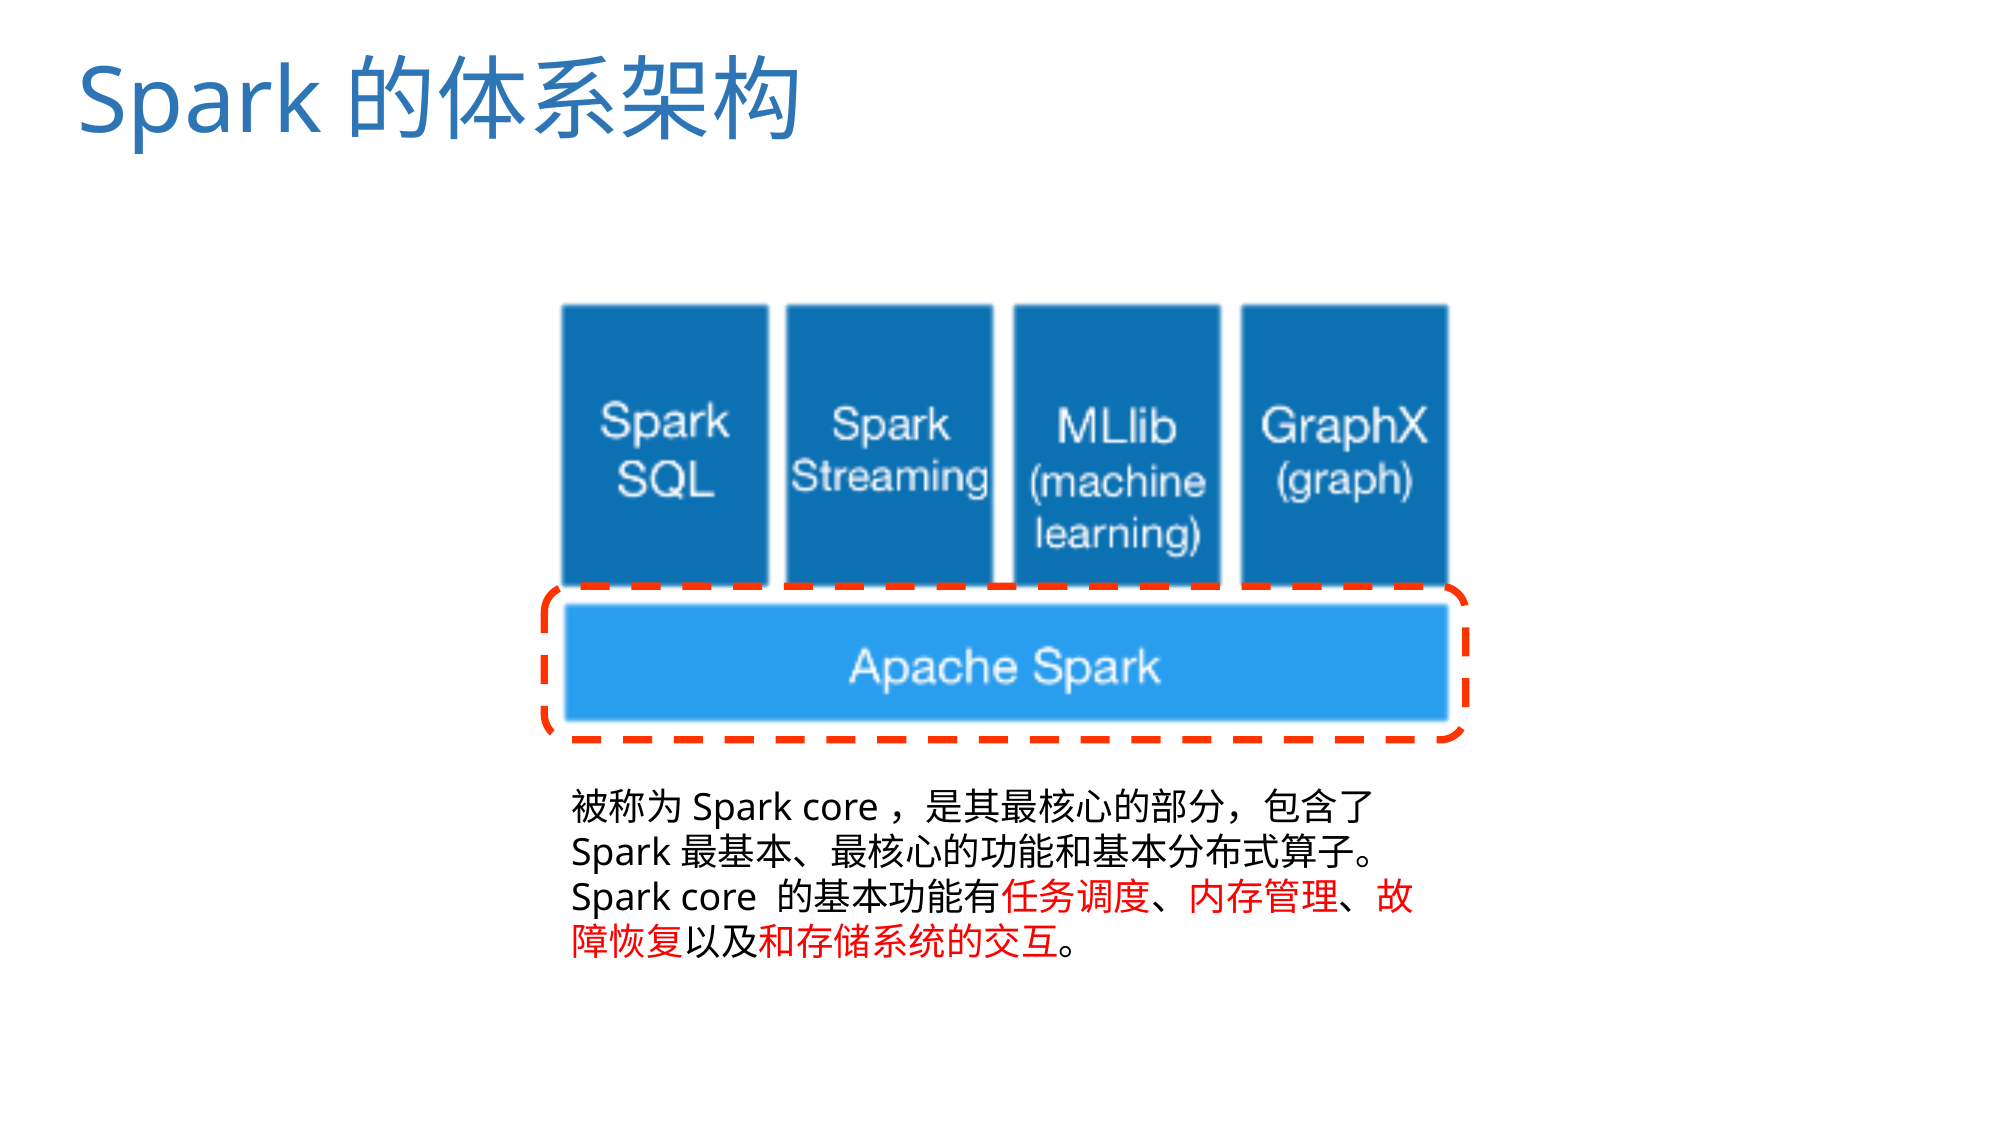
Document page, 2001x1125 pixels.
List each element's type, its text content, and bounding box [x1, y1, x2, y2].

picture [518, 267, 1482, 752]
text_box 被称为Spark core，是其最核心的部分，包含了Spark最基本、最核心的功能和基本分布式算子。 Spark core 的基本功能有任务调度、内存管理、故障恢复以及和存储系统的交互。 [556, 775, 1466, 970]
title Spark的体系架构 [62, 53, 1377, 153]
